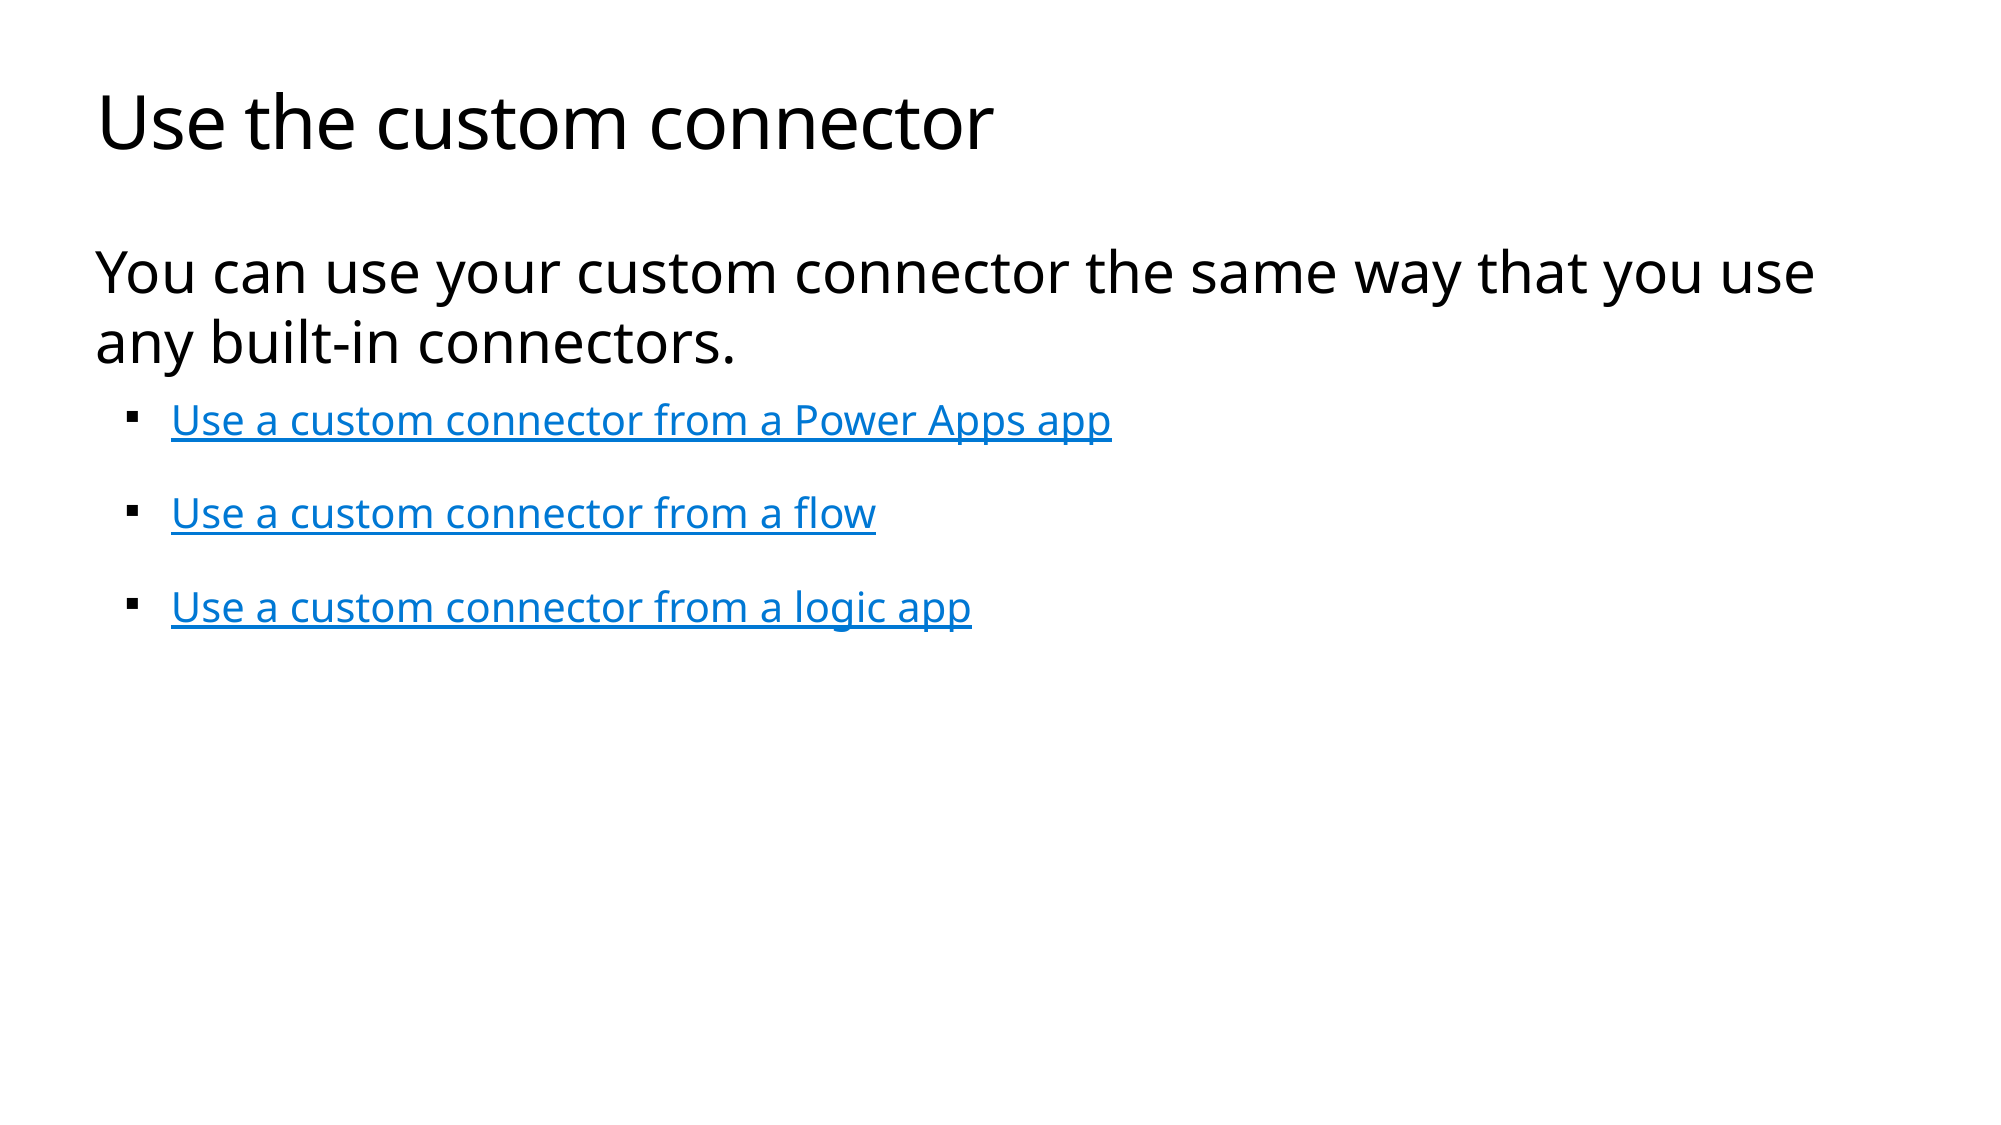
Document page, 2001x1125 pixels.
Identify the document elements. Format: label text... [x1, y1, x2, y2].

title Use the custom connector [96, 75, 1904, 165]
list You can use your custom connector the same way that you use any built-in connectors. Use a custom connector from a Power Apps app Use a custom connector from a flow Use a custom connector from a logic app [95, 235, 1904, 636]
